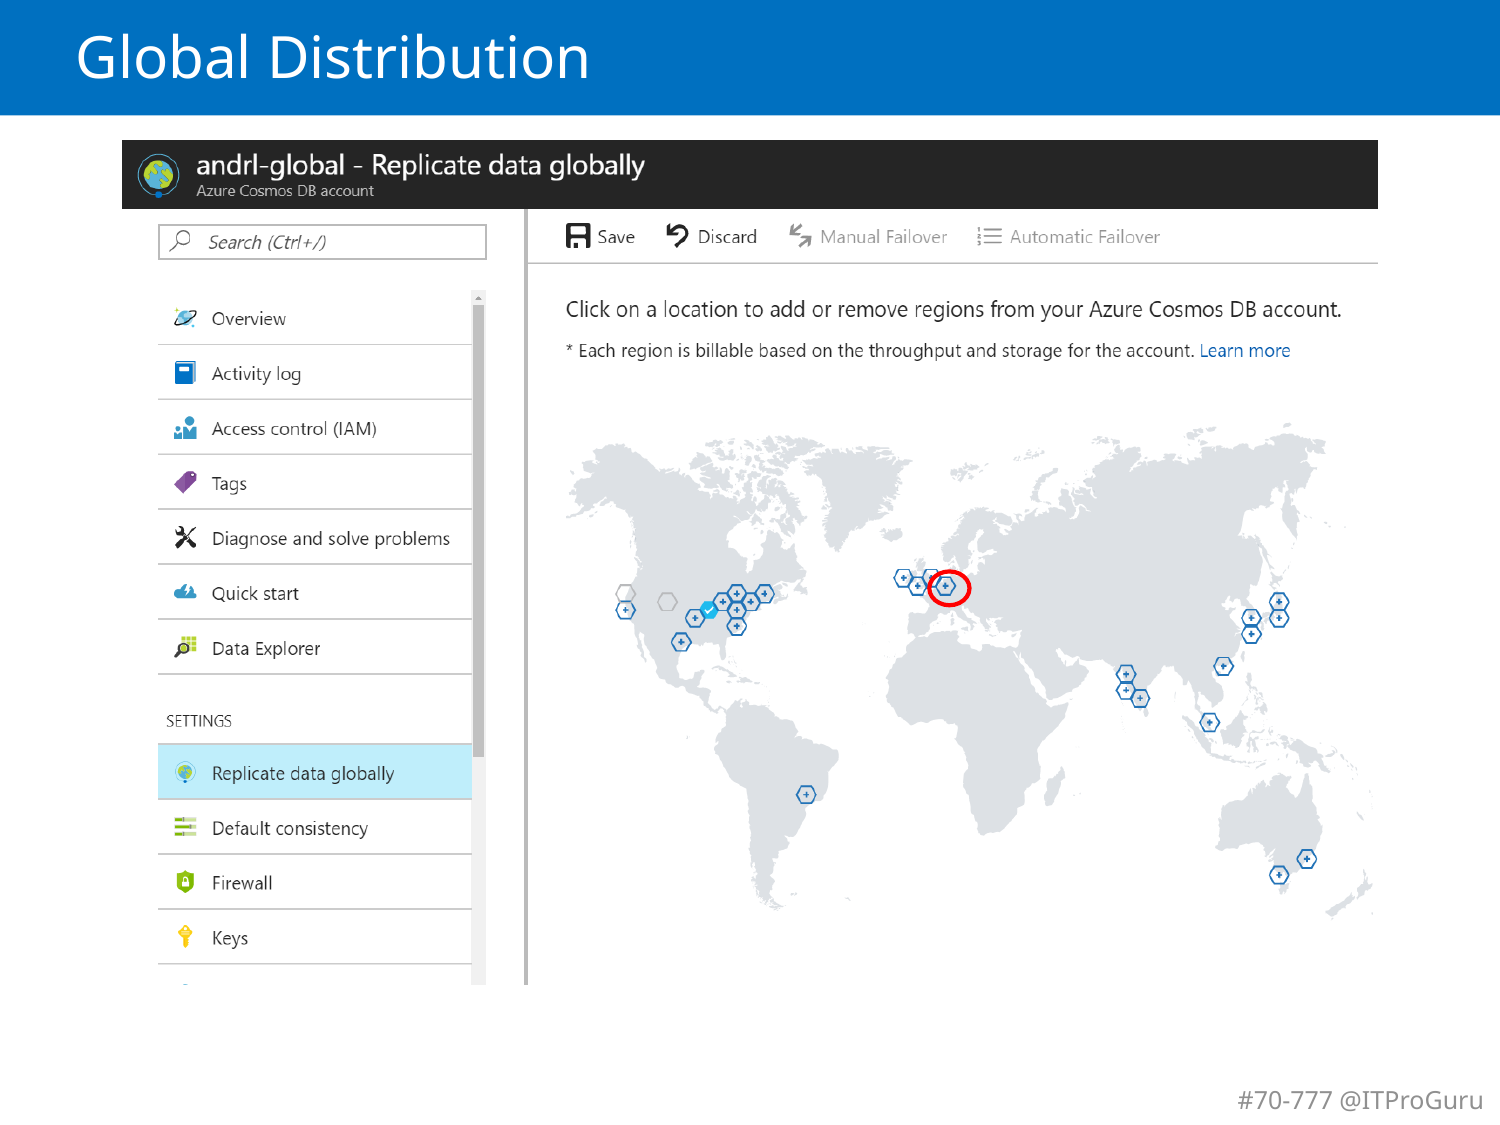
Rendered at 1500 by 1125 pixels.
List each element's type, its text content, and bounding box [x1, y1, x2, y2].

title Global Distribution [75, 0, 1351, 122]
picture [122, 140, 1378, 985]
